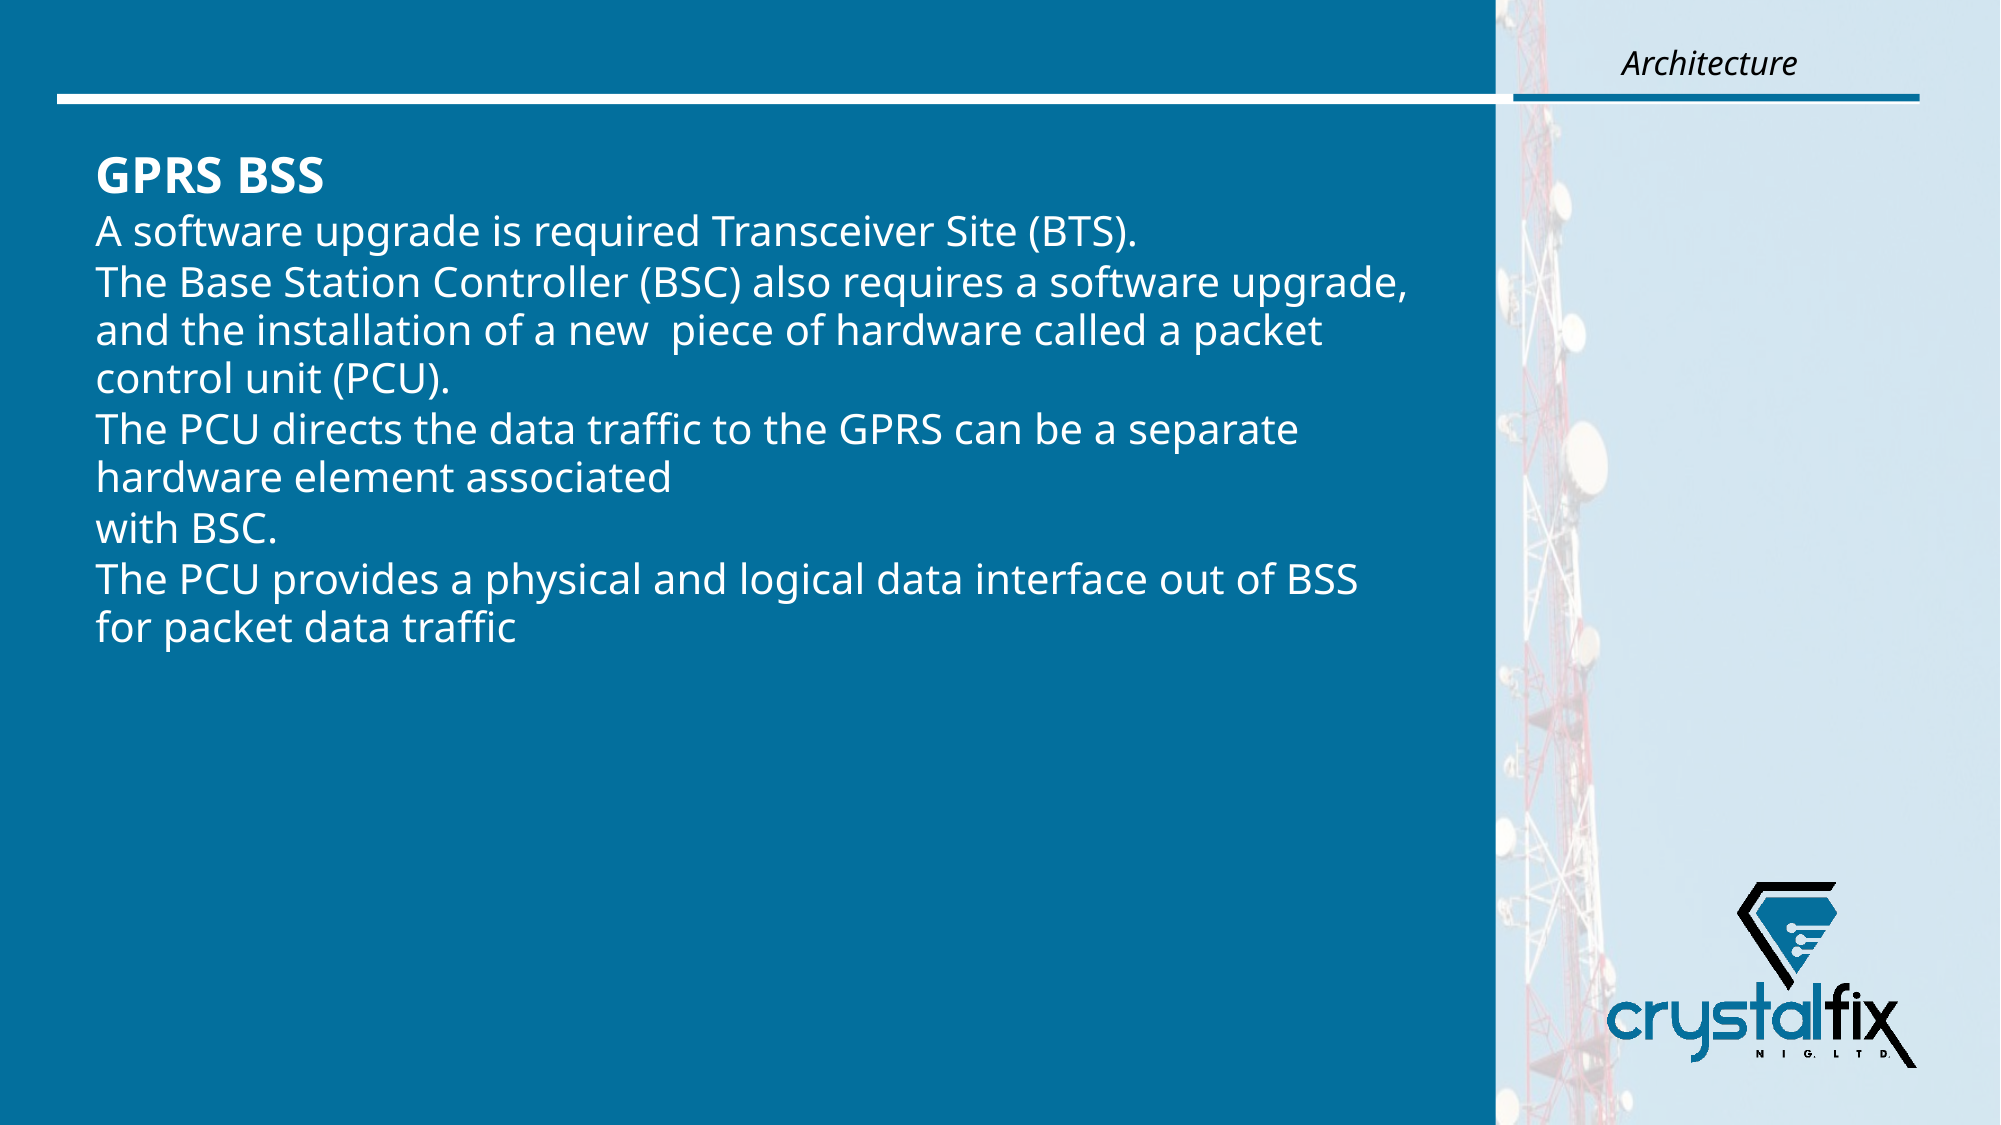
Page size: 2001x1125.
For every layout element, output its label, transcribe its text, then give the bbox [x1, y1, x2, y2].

picture [1607, 882, 1917, 1068]
text_box [56, 93, 1921, 105]
text_box Architecture [1607, 34, 1865, 90]
text_box [0, 0, 1497, 1125]
text_box [1497, 0, 2000, 1125]
text_box [1512, 93, 1921, 102]
text_box GPRS BSS A software upgrade is required Transceiver Site (BTS). The Base Station Controller (BSC) also requires a software upgrade, and the installation of a new piece of hardware called a packet control unit (PCU). The PCU directs the data traffic to the GPRS can be a separate hardware element associated with BSC. The PCU provides a physical and logical data interface out of BSS for packet data traffic [0, 139, 1440, 660]
